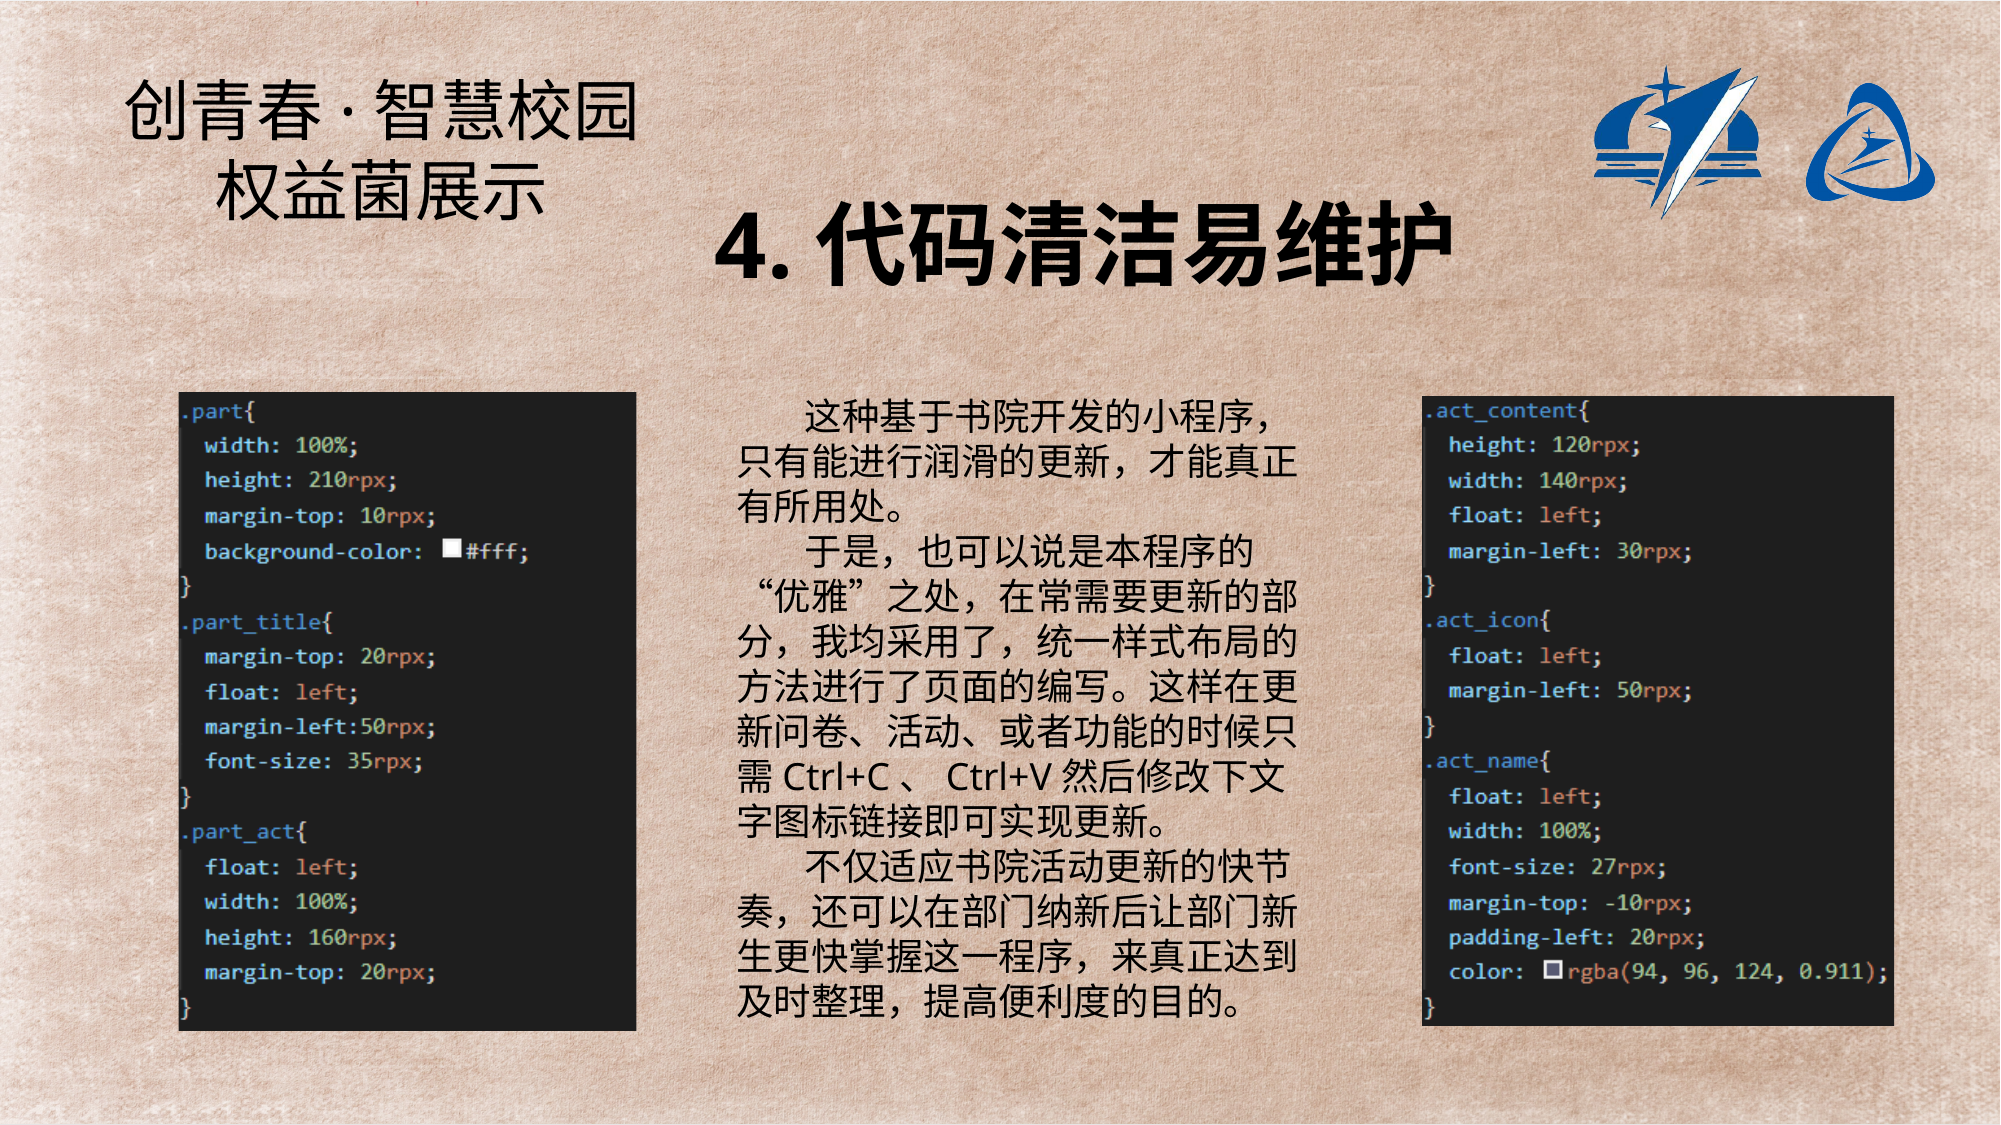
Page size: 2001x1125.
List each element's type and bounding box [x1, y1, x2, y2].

picture [178, 392, 637, 1031]
text_box [0, 1, 2000, 1124]
picture [1422, 396, 1895, 1026]
